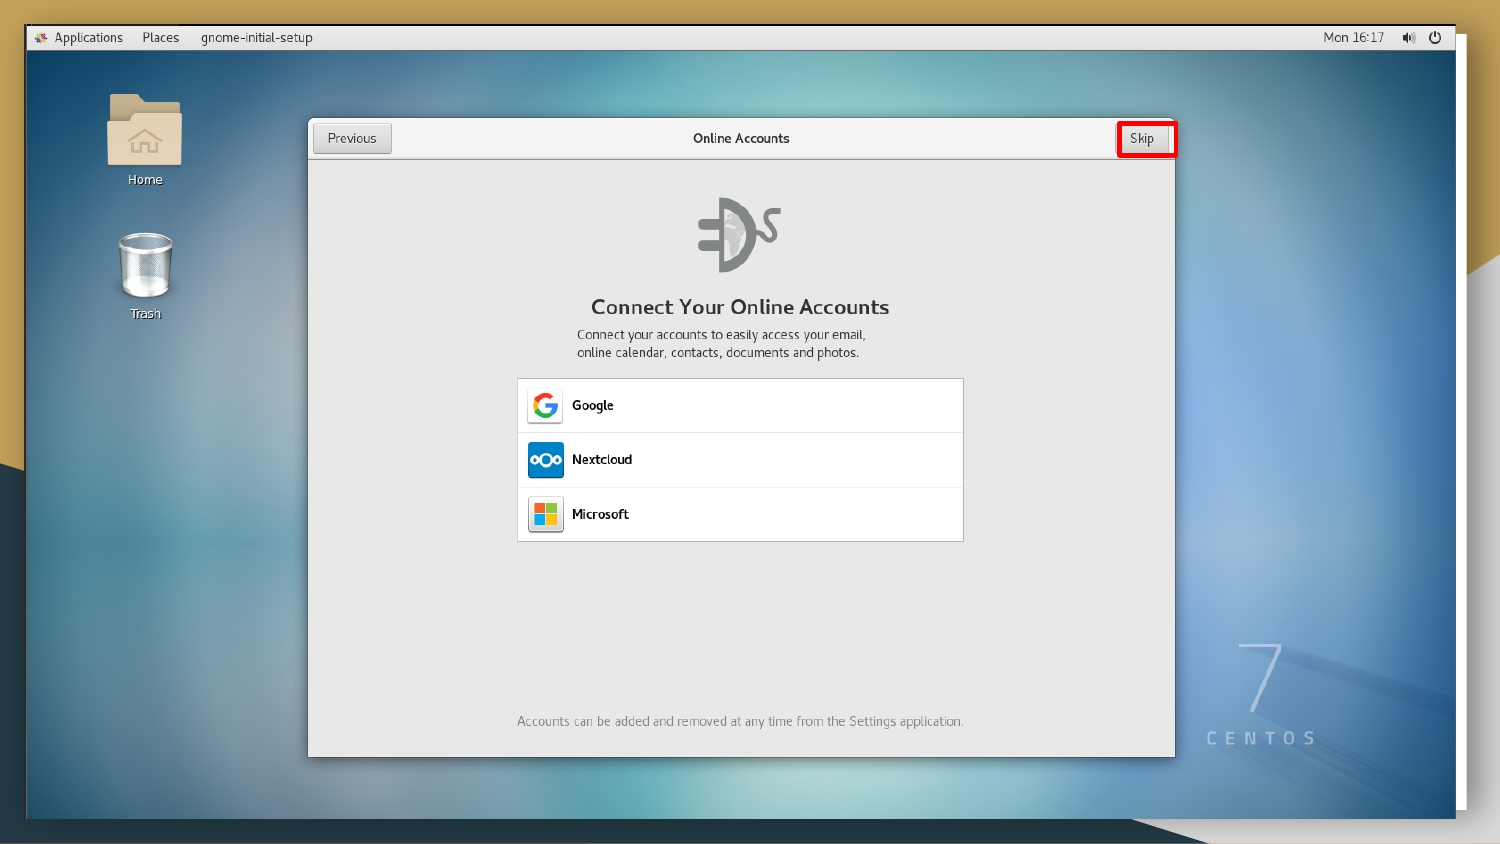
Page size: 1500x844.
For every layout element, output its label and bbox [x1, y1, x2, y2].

picture [24, 24, 1456, 819]
